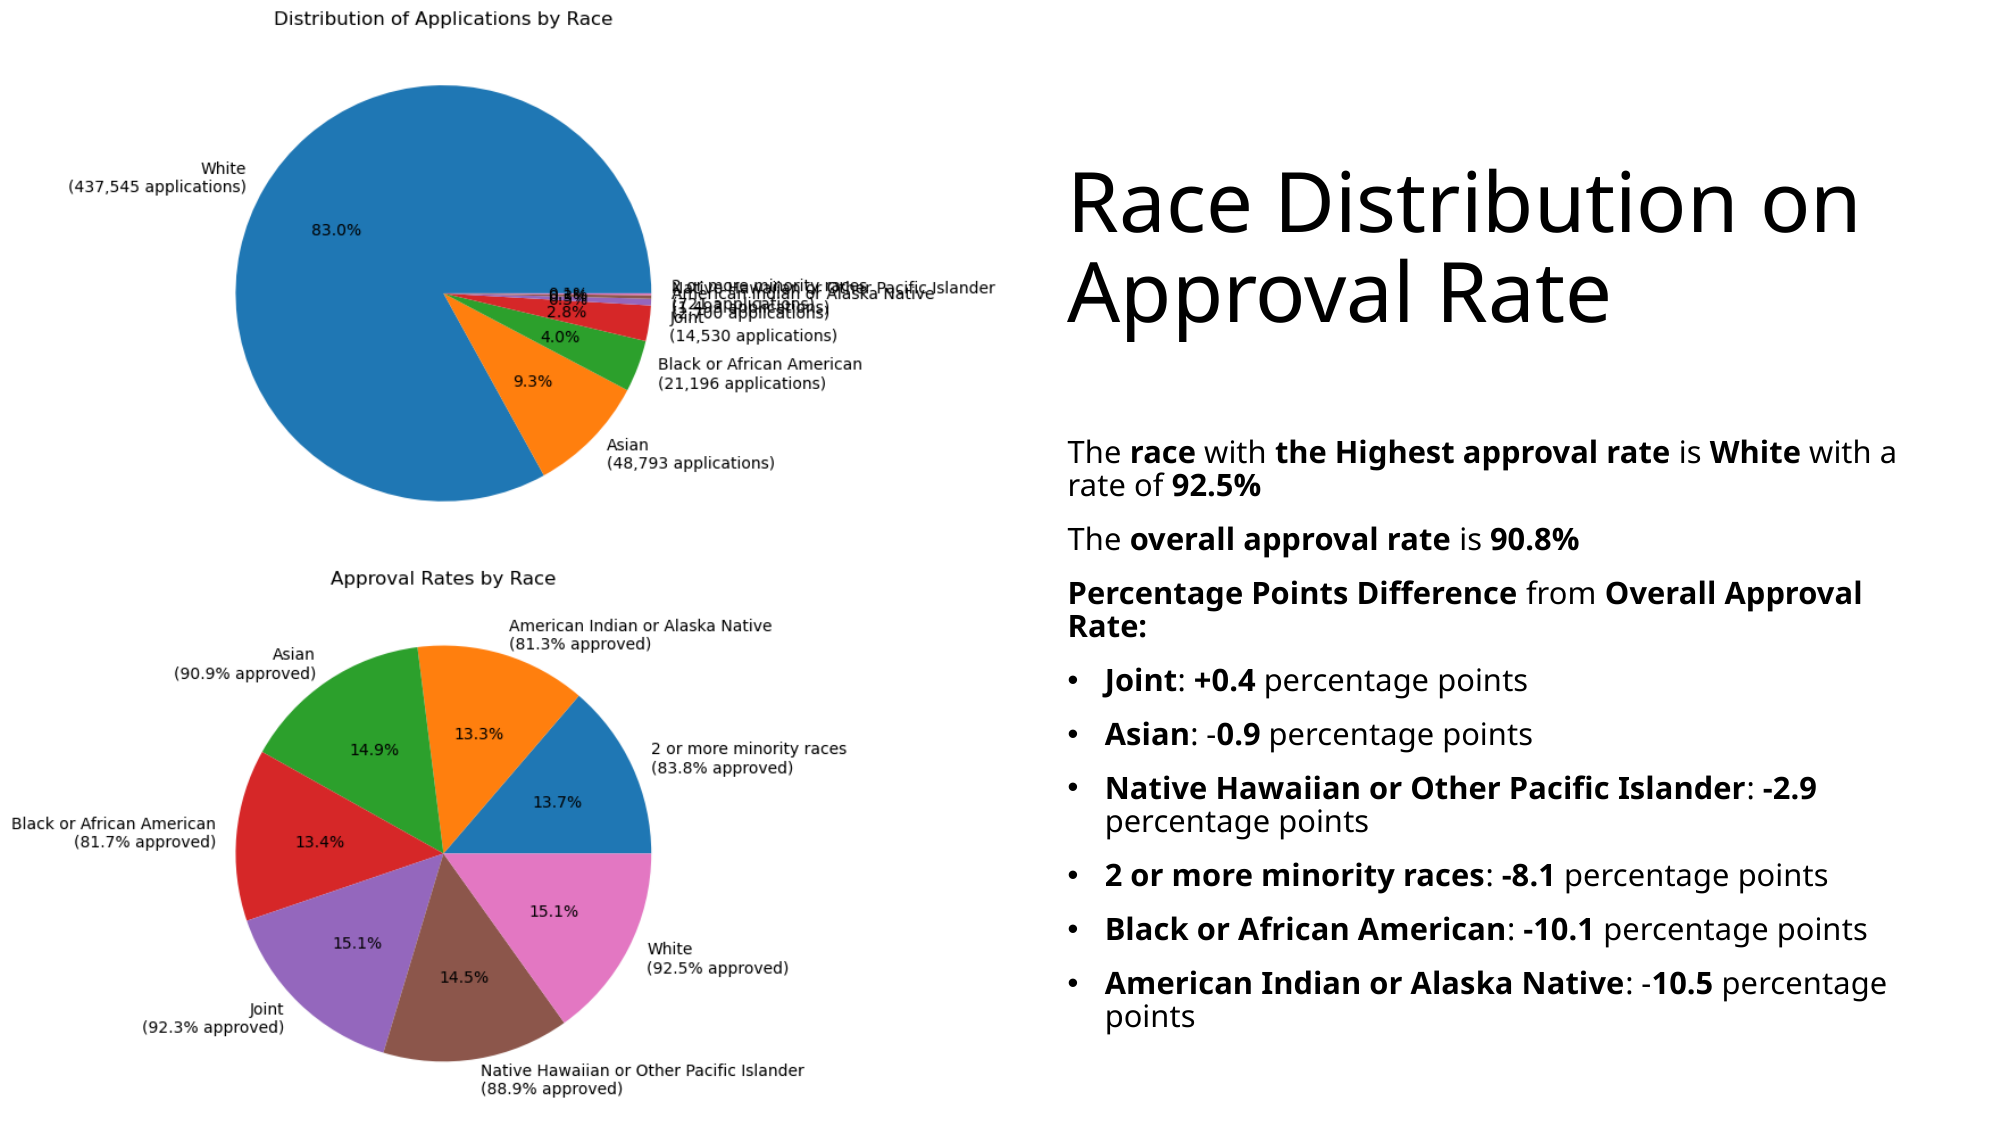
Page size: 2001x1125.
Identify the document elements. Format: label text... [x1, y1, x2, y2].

picture [0, 0, 1001, 1125]
list The race with the Highest approval rate is White with a rate of 92.5% The overall approval rate is 90.8% Percentage Points Difference from Overall Approval Rate: Joint: +0.4 percentage points Asian: -0.9 percentage points Native Hawaiian or Other Pacific Islander: -2.9 percentage points 2 or more minority races: -8.1 percentage points Black or African American: -10.1 percentage points American Indian or Alaska Native: -10.5 percentage points [1052, 428, 1921, 1045]
title Race Distribution on Approval Rate [1052, 80, 1921, 348]
